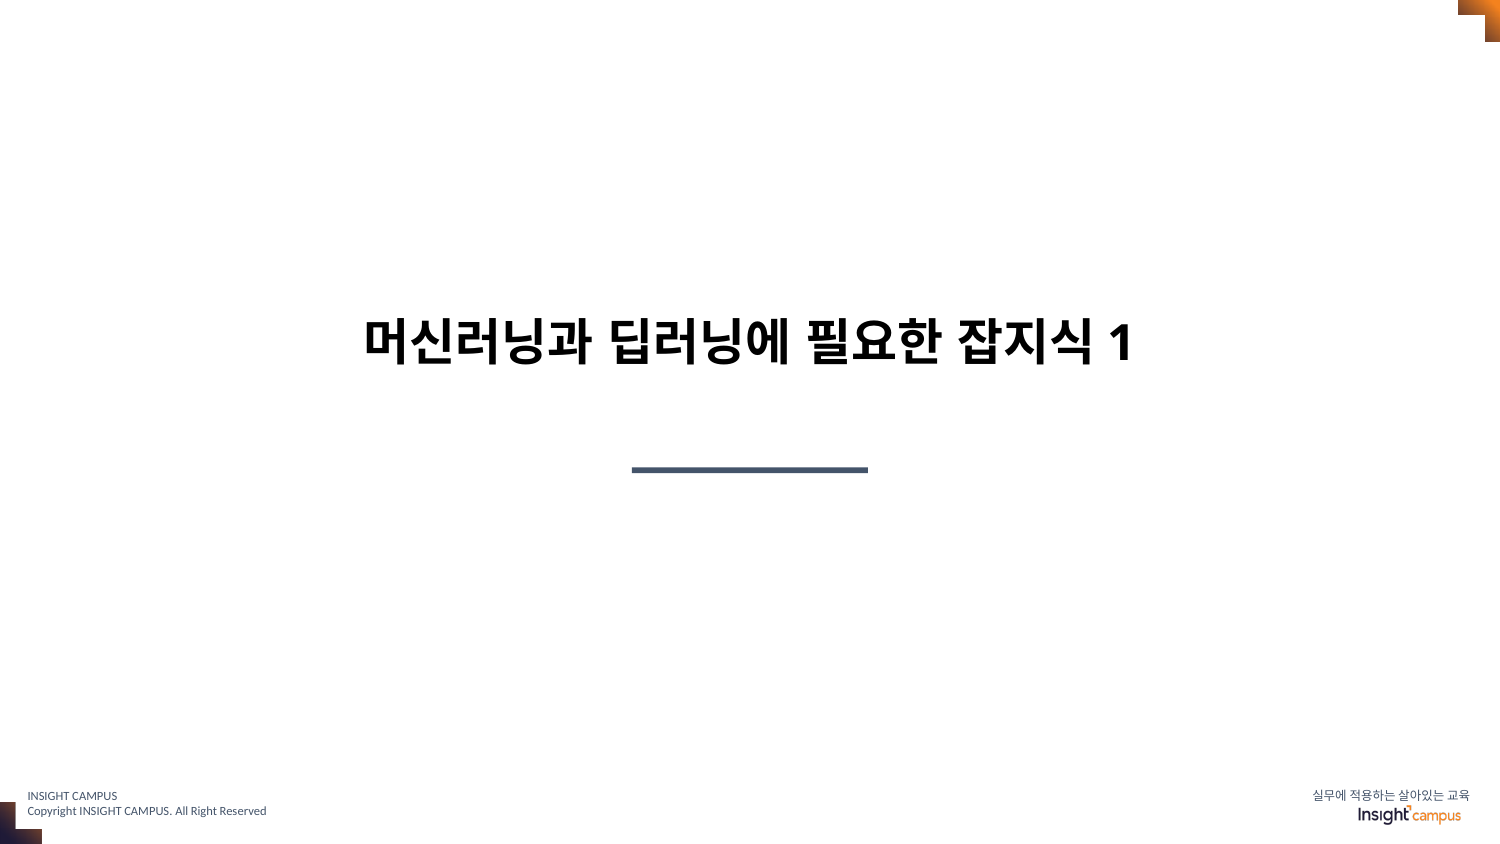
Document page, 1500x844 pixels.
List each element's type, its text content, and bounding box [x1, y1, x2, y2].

picture [1358, 805, 1461, 825]
picture [0, 802, 42, 844]
picture [1458, 0, 1500, 42]
title 머신러닝과 딥러닝에 필요한 잡지식1 [187, 277, 1313, 375]
